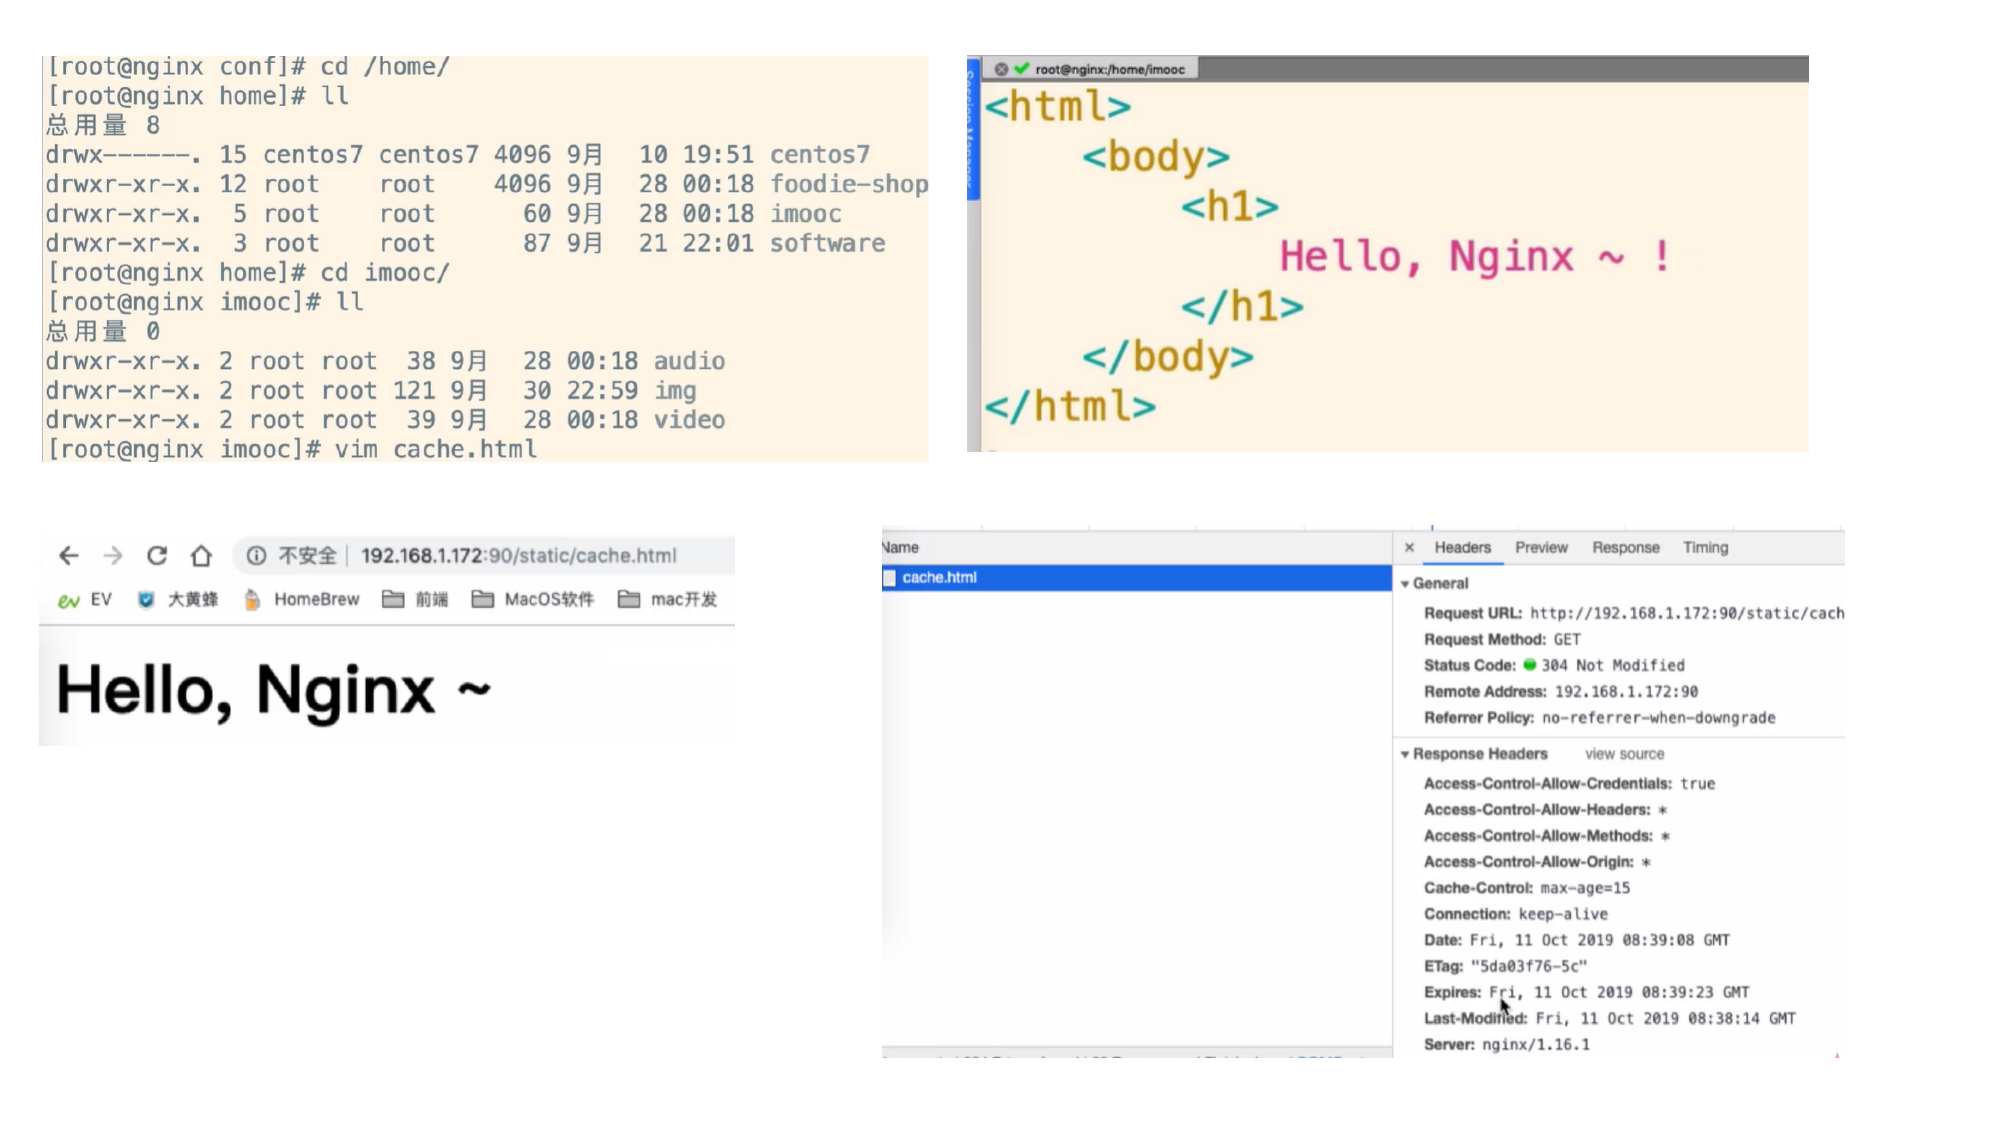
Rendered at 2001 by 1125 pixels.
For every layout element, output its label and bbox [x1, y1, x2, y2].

picture [42, 56, 929, 462]
picture [882, 525, 1845, 1058]
picture [39, 534, 735, 747]
picture [967, 55, 1809, 452]
